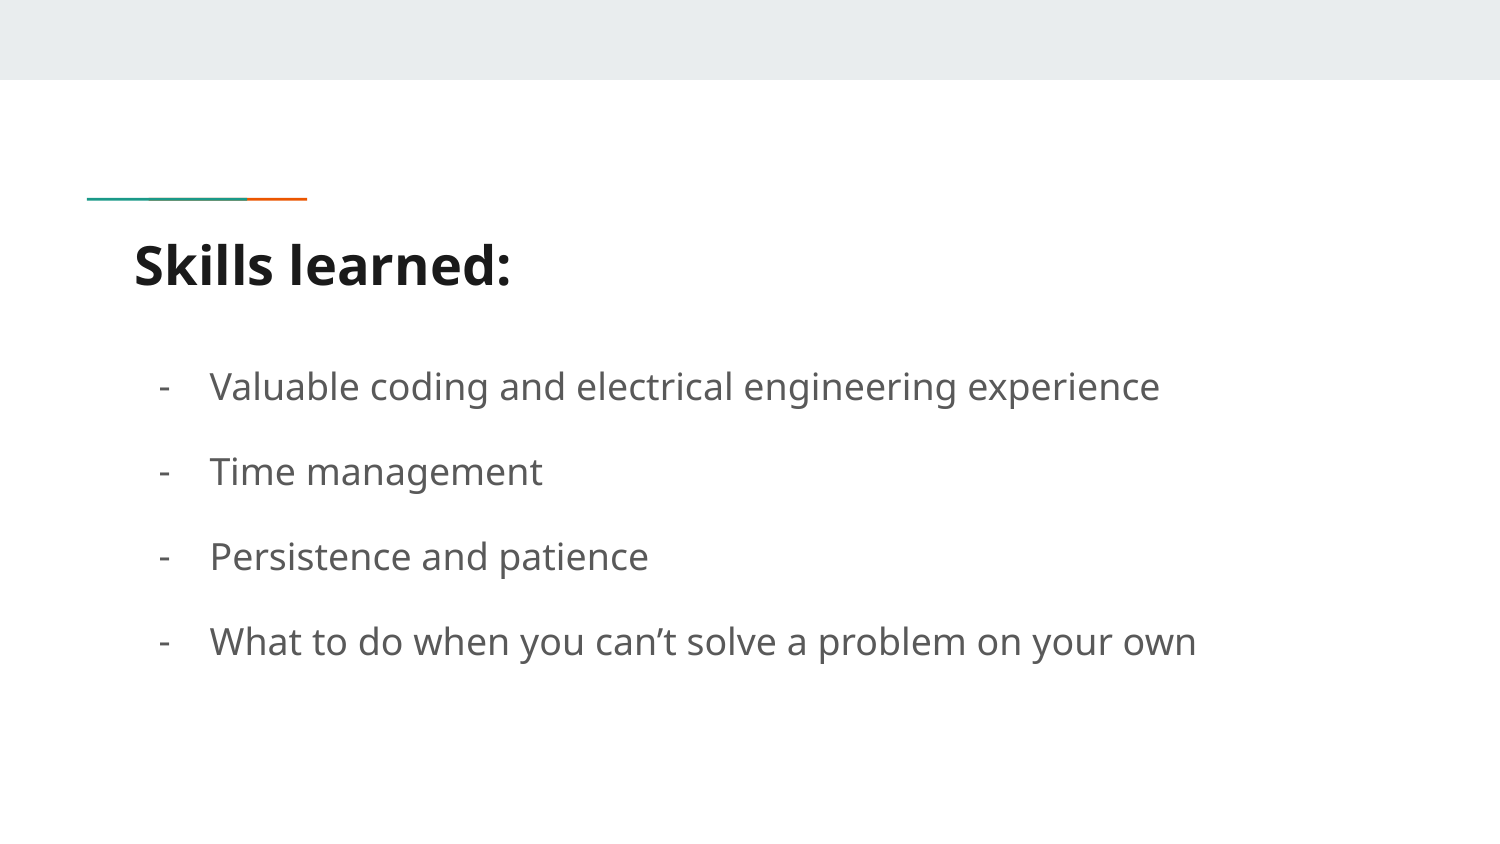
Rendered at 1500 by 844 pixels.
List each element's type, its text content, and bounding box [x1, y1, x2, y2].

title Skills learned: [119, 216, 1381, 305]
list Valuable coding and electrical engineering experience Time management Persistence and patience What to do when you can’t solve a problem on your own [119, 341, 1381, 712]
